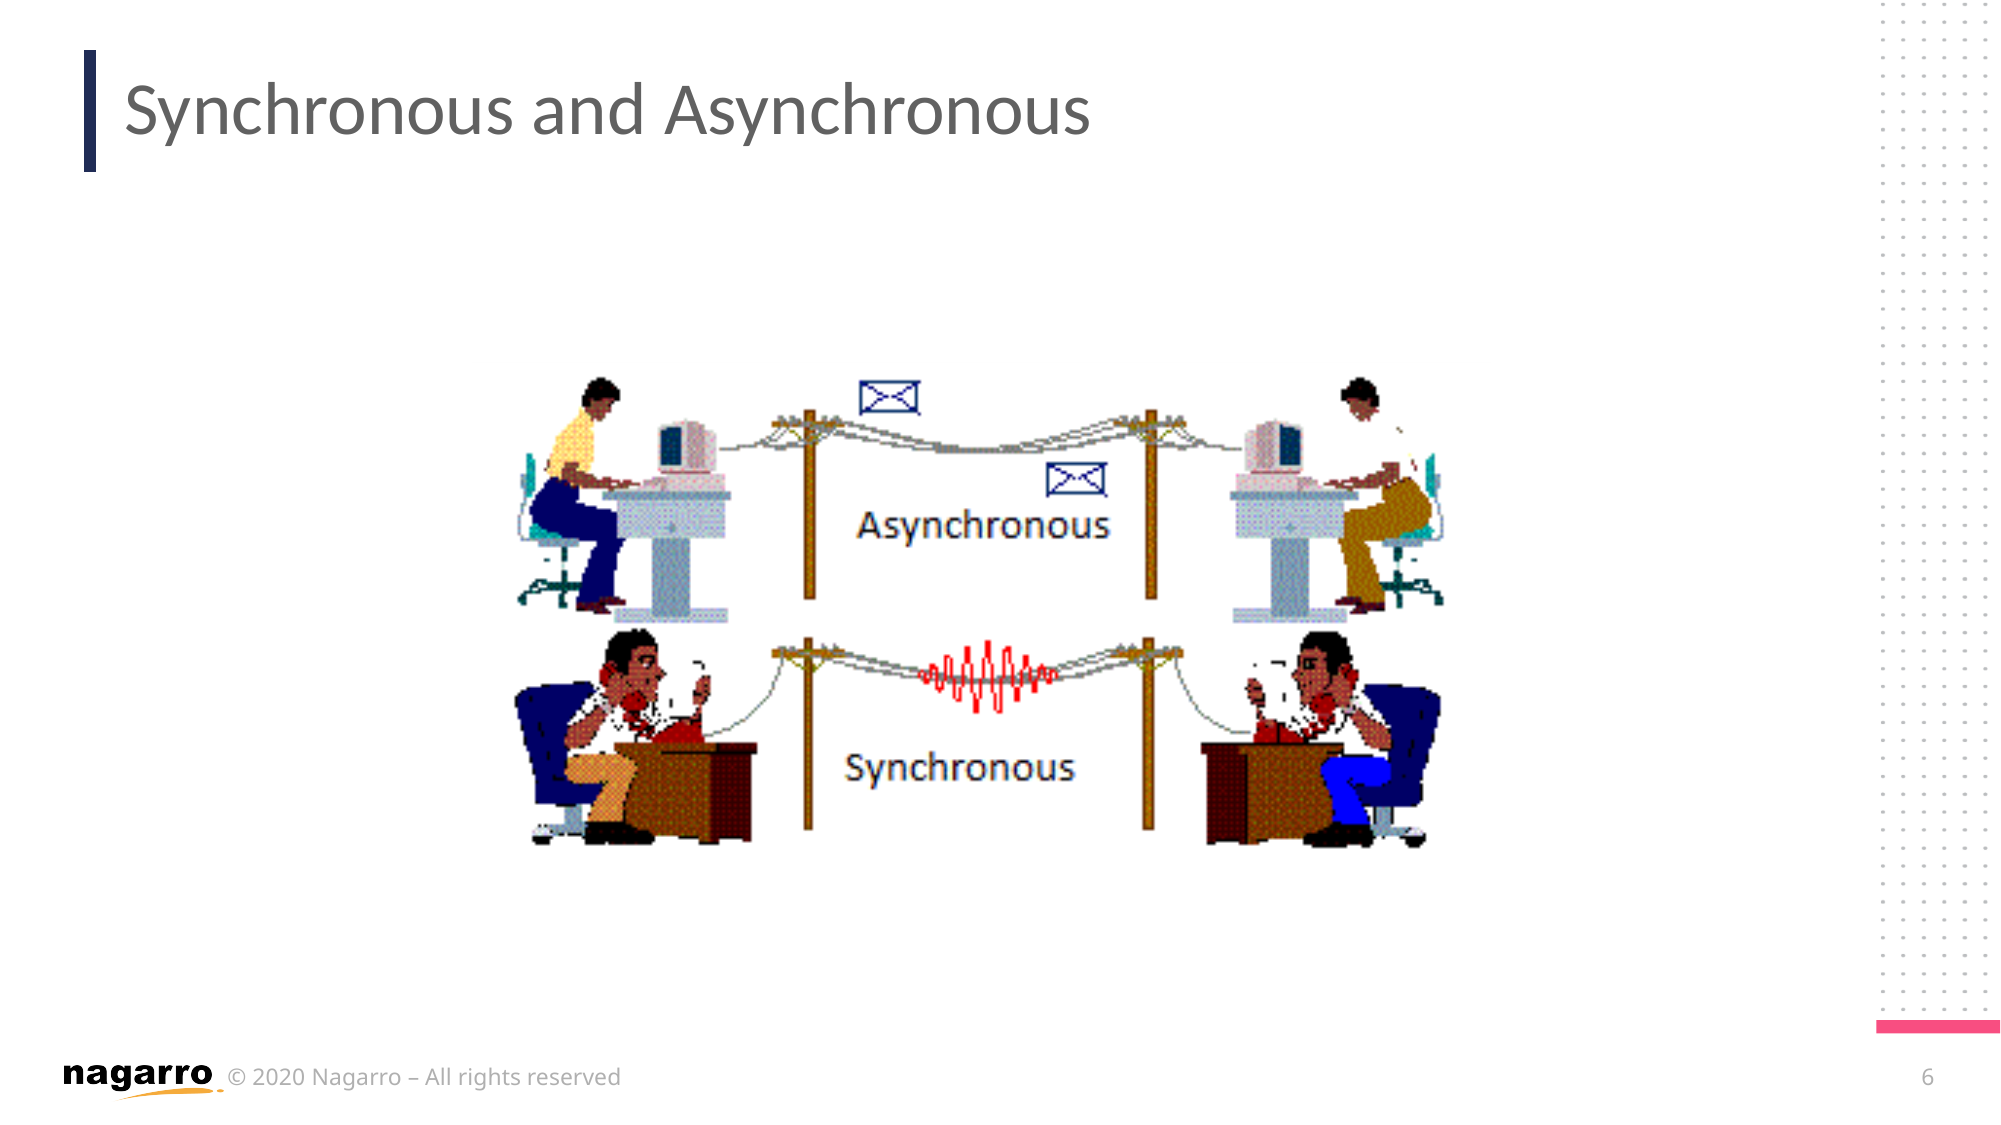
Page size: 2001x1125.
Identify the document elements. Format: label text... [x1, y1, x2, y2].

picture [64, 1065, 224, 1102]
title Synchronous and Asynchronous [109, 62, 1814, 170]
picture [1881, 0, 2000, 1020]
picture [472, 361, 1491, 872]
